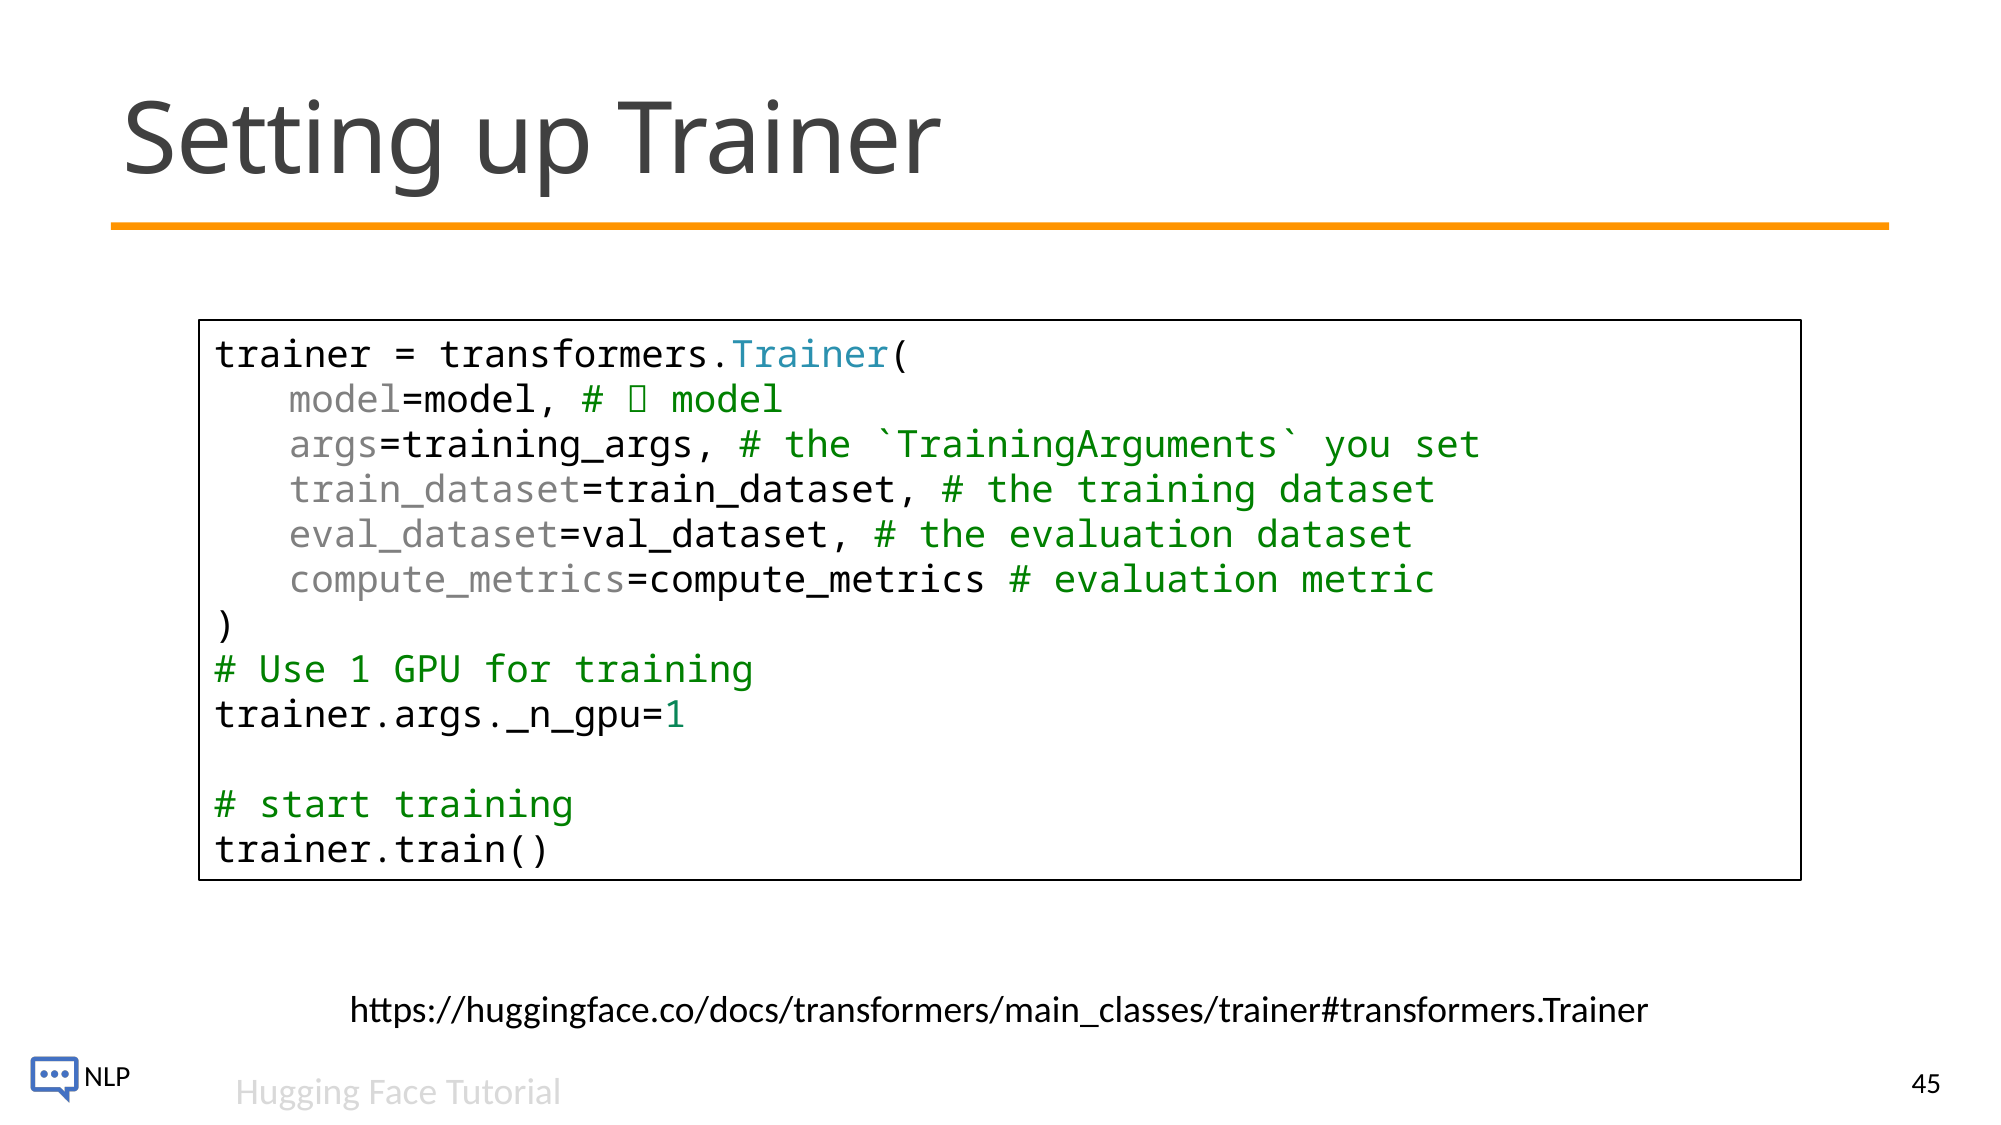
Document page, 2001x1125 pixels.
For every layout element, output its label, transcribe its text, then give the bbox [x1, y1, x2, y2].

slide_number 45 [1740, 1052, 1957, 1113]
picture [23, 1047, 86, 1110]
text_box Hugging Face Tutorial [220, 1059, 1263, 1120]
title Setting up Trainer [107, 58, 1899, 228]
text_box https://huggingface.co/docs/transformers/main_classes/trainer#transformers.Trainer [208, 977, 1791, 1038]
text_box trainer = transformers.Trainer( model=model, # 🤗 model args=training_args, # the `TrainingArguments` you set train_dataset=train_dataset, # the training dataset eval_dataset=val_dataset, # the evaluation dataset compute_metrics=compute_metrics # evaluation metric ) # Use 1 GPU for training trainer.args._n_gpu=1 # start training trainer.train() [198, 319, 1802, 881]
